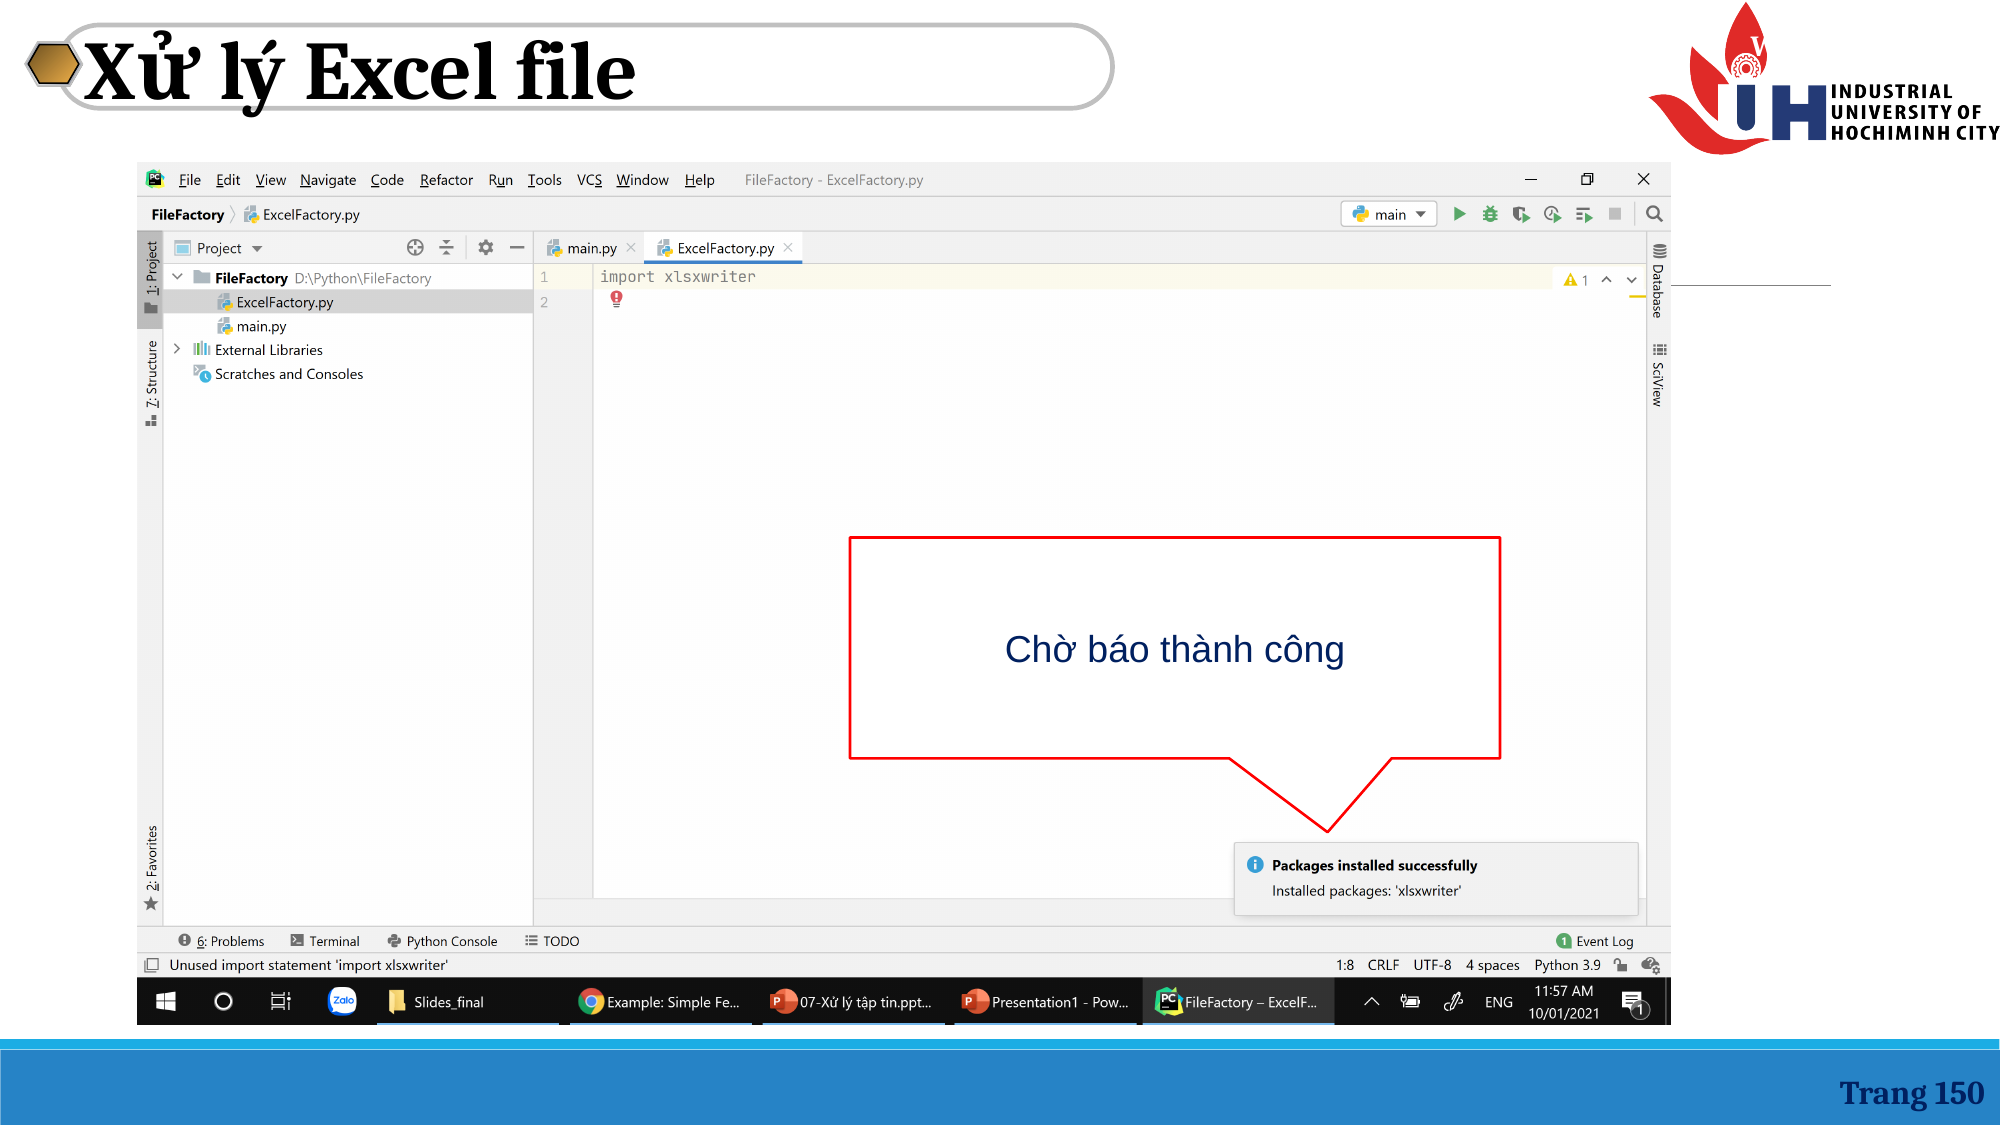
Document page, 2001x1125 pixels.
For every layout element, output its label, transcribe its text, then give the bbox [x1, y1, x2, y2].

slide_number Trang 150 [1533, 1060, 2000, 1121]
picture [1648, 1, 2000, 155]
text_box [24, 24, 1113, 109]
picture [136, 161, 1672, 1026]
